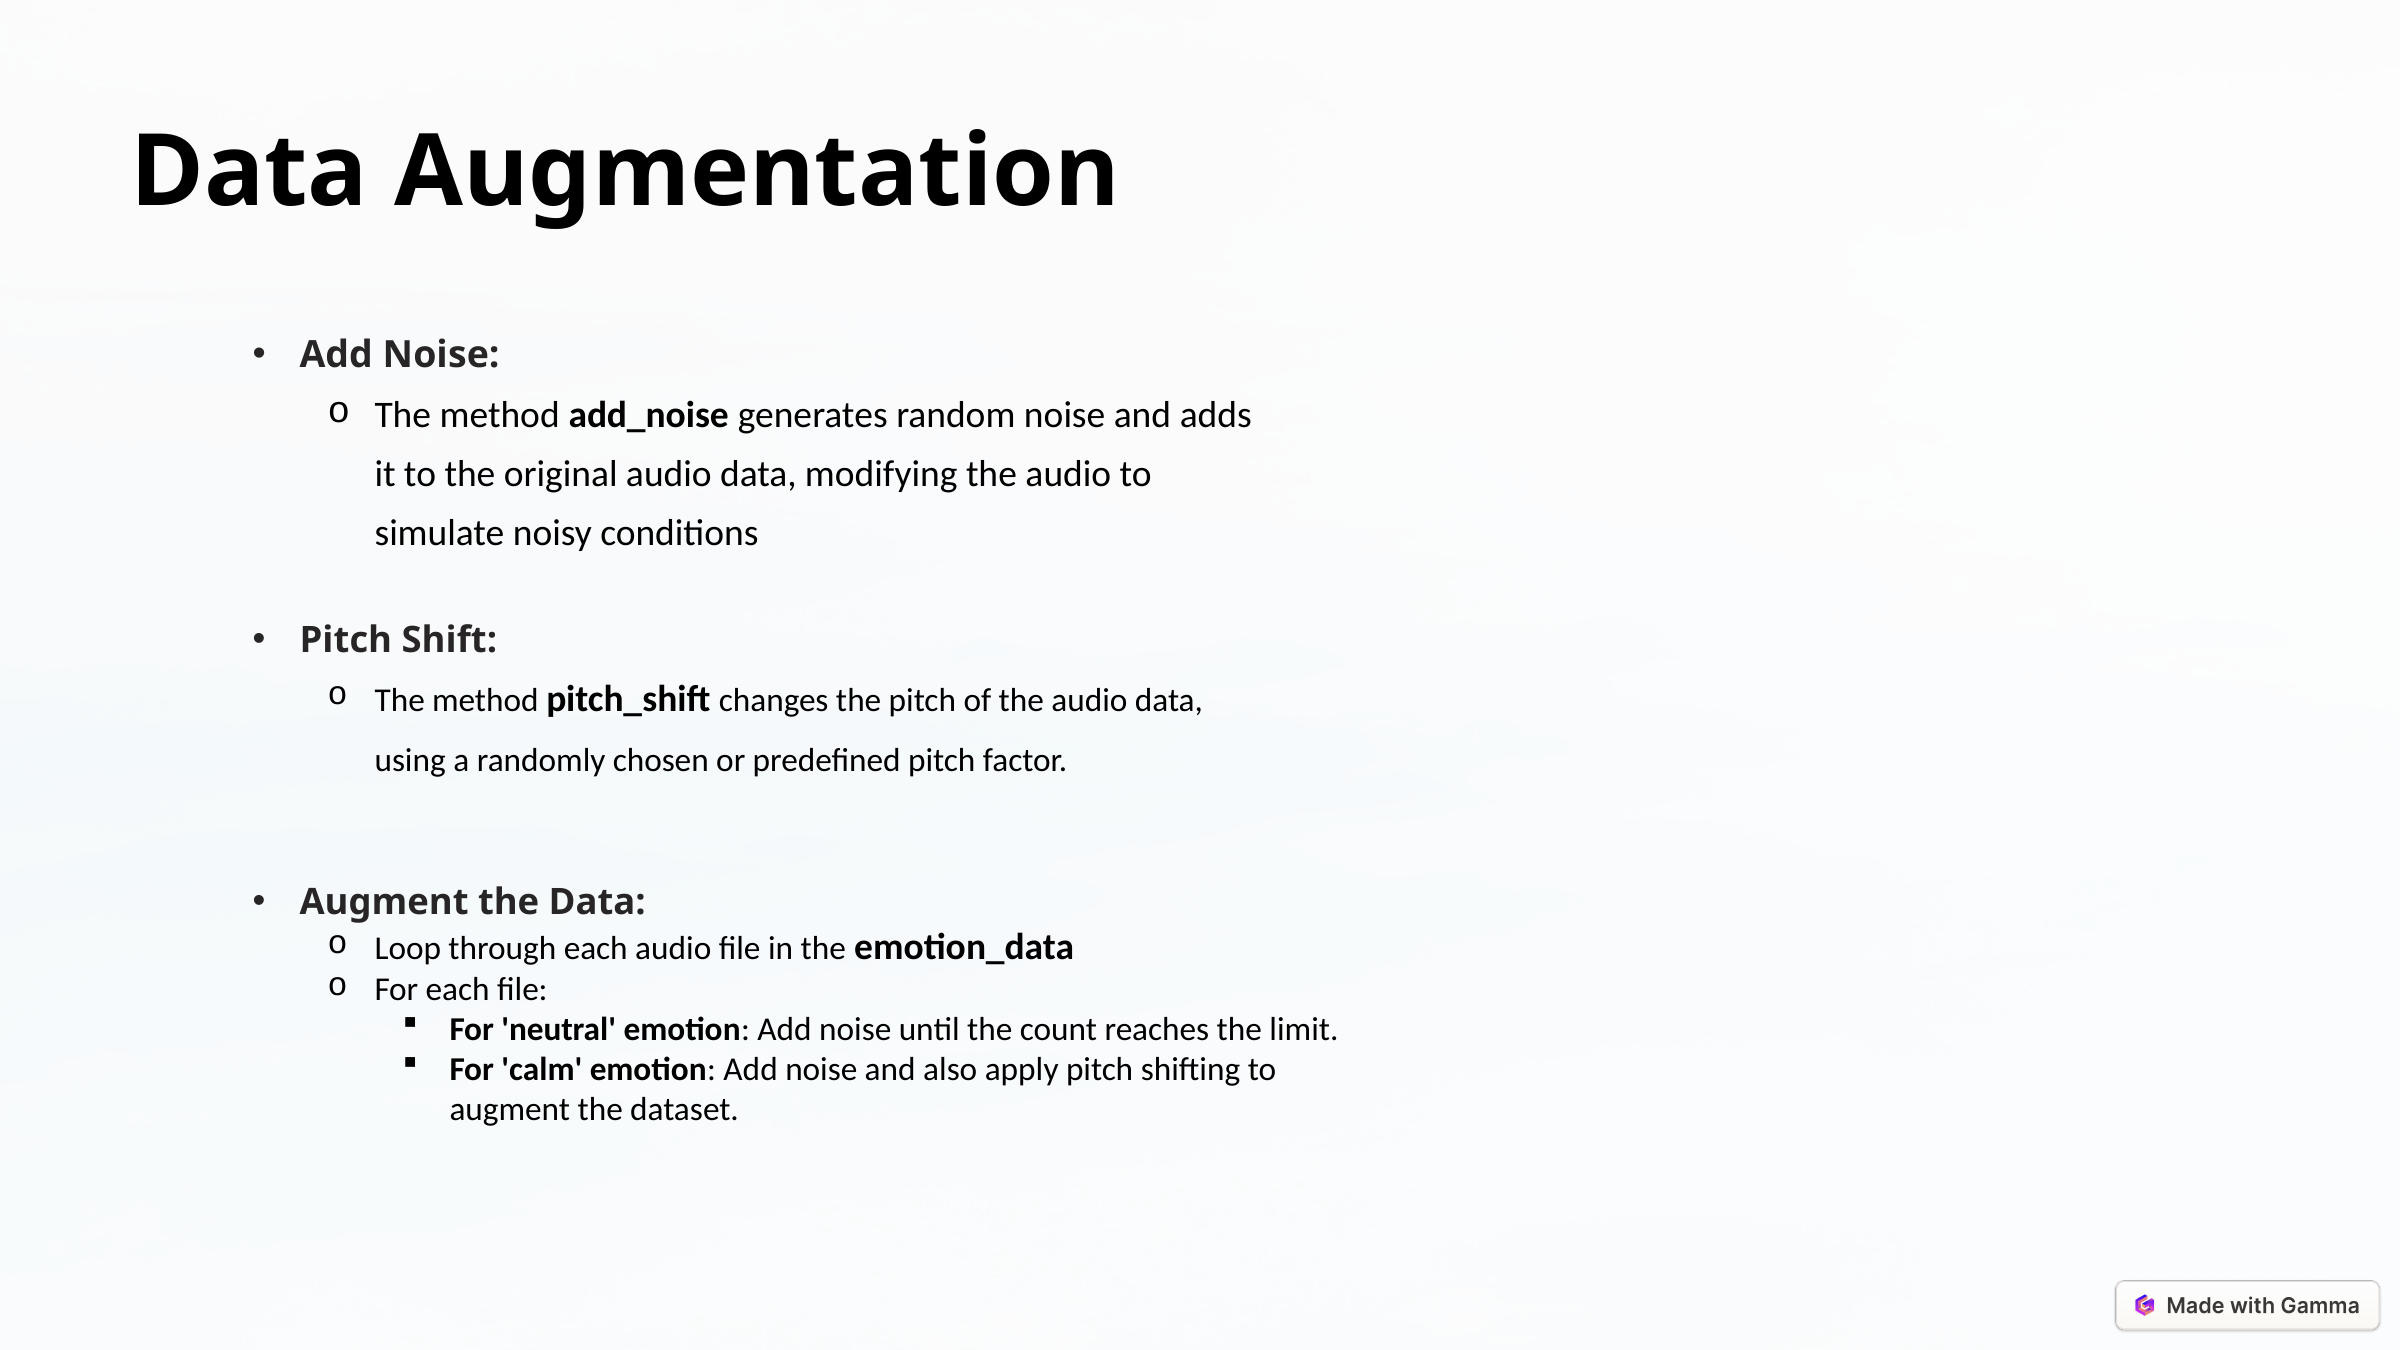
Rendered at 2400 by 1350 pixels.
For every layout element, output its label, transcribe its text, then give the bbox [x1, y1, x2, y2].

text_box Data Augmentation [130, 165, 1642, 288]
picture [2106, 1271, 2389, 1339]
text_box Pitch Shift: The method pitch_shift changes the pitch of the audio data, using a randomly chosen or predefined pitch factor. [252, 600, 1278, 799]
text_box Add Noise: The method add_noise generates random noise and adds it to the original audio data, modifying the audio to simulate noisy conditions [252, 315, 1278, 557]
text_box Augment the Data: Loop through each audio file in the emotion_data For each file: For 'neutral' emotion: Add noise until the count reaches the limit. For 'calm' emotion: Add noise and also apply pitch shifting to augment the dataset. [252, 862, 1356, 1147]
